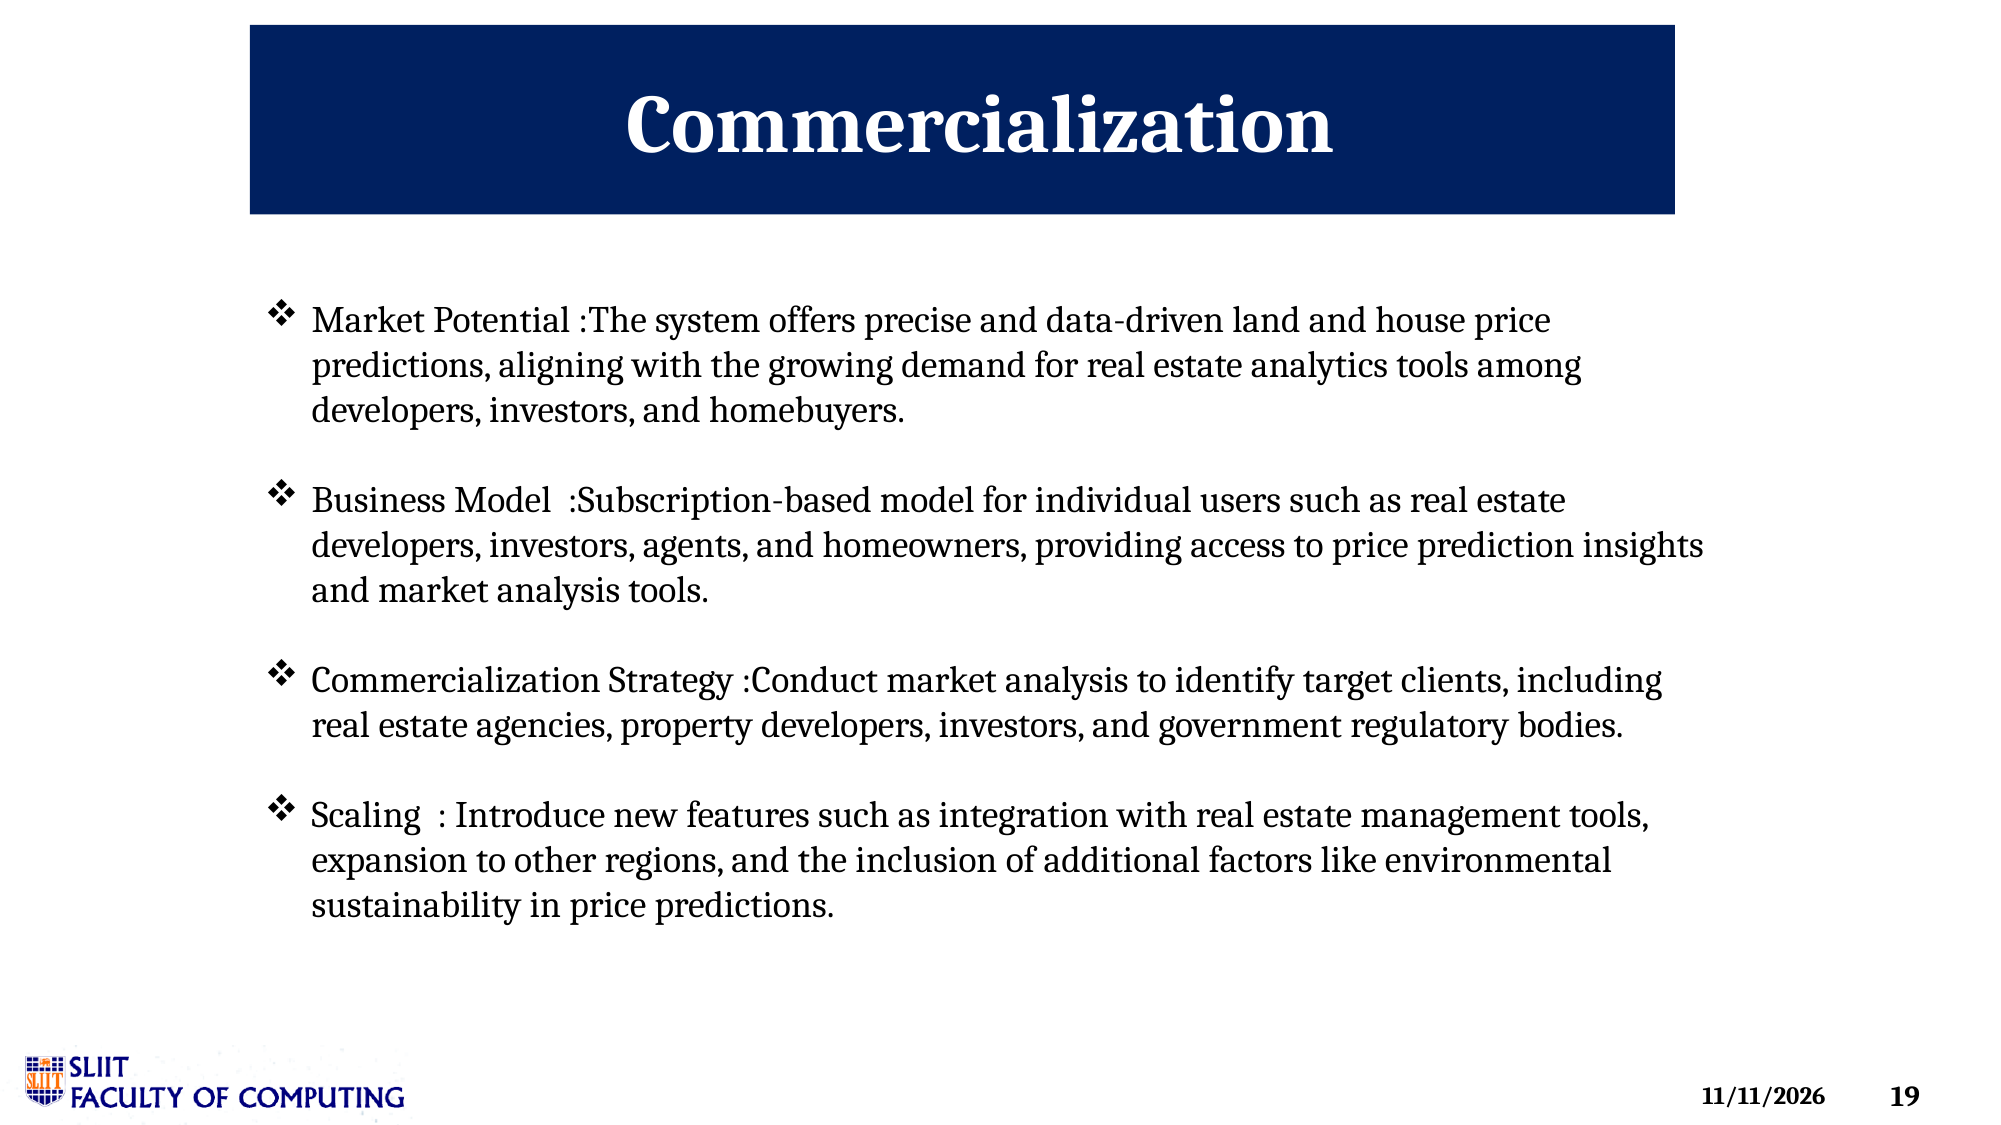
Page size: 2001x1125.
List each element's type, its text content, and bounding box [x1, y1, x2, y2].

text_box Market Potential :The system offers precise and data-driven land and house price predictions, aligning with the growing demand for real estate analytics tools among developers, investors, and homebuyers. Business Model :Subscription-based model for individual users such as real estate developers, investors, agents, and homeowners, providing access to price prediction insights and market analysis tools. Commercialization Strategy :Conduct market analysis to identify target clients, including real estate agencies, property developers, investors, and government regulatory bodies. Scaling : Introduce new features such as integration with real estate management tools, expansion to other regions, and the inclusion of additional factors like environmental sustainability in price predictions. [249, 287, 1725, 933]
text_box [249, 24, 1676, 215]
picture [0, 1045, 413, 1125]
